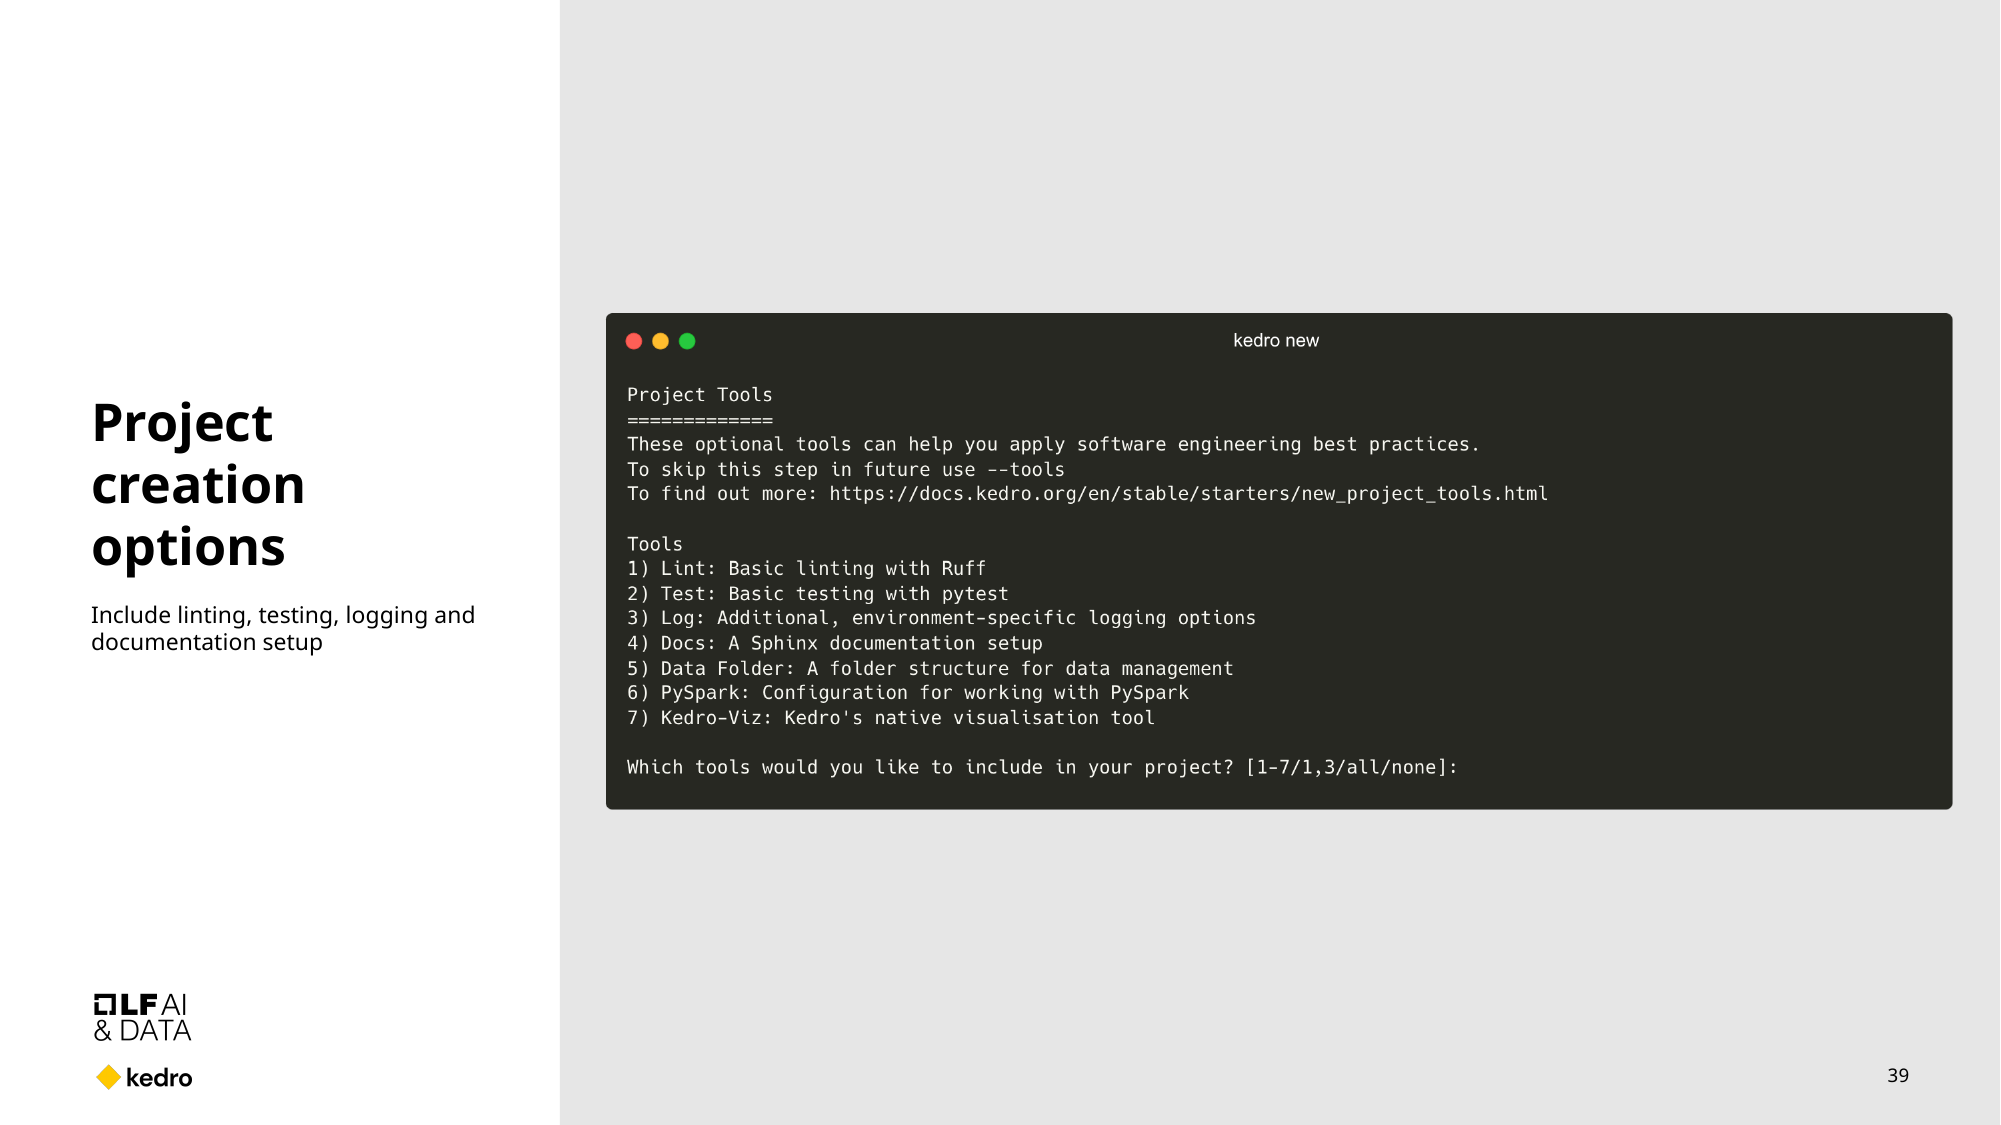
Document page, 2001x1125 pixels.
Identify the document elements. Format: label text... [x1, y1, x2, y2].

picture [90, 990, 195, 1045]
picture [531, 238, 2000, 884]
title Project creation options [91, 450, 504, 577]
subtitle Include linting, testing, logging and documentation setup [91, 600, 504, 629]
picture [90, 1058, 198, 1096]
